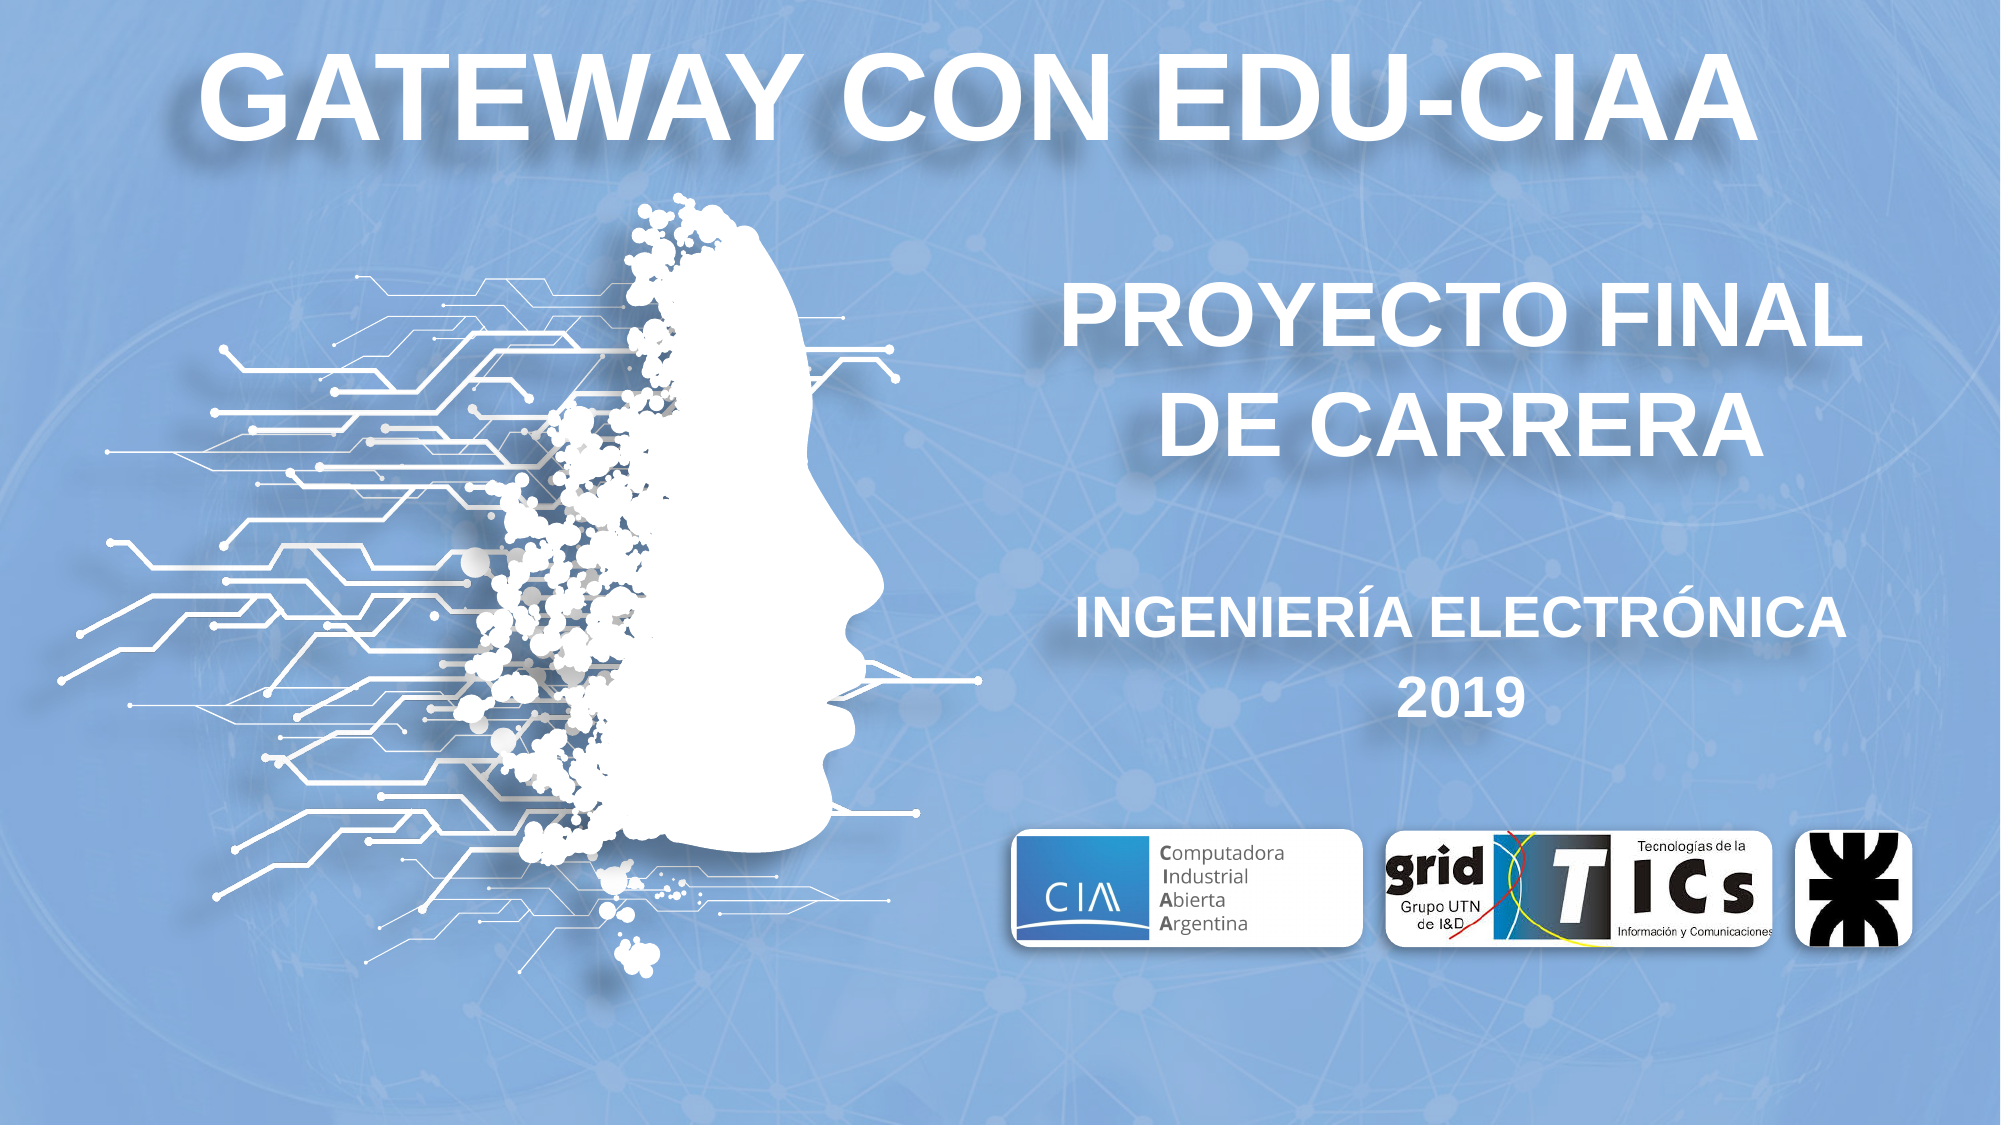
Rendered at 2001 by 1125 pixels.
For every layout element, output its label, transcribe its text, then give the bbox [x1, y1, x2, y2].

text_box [55, 189, 984, 979]
text_box PROYECTO FINAL DE CARRERA [984, 247, 1944, 483]
text_box GATEWAY CON EDU-CIAA [29, 8, 1930, 173]
picture [1385, 830, 1773, 948]
text_box 2019 [1352, 697, 1572, 737]
picture [1795, 829, 1913, 948]
text_box INGENIERÍA ELECTRÓNICA [999, 572, 1924, 657]
picture [1011, 829, 1363, 948]
